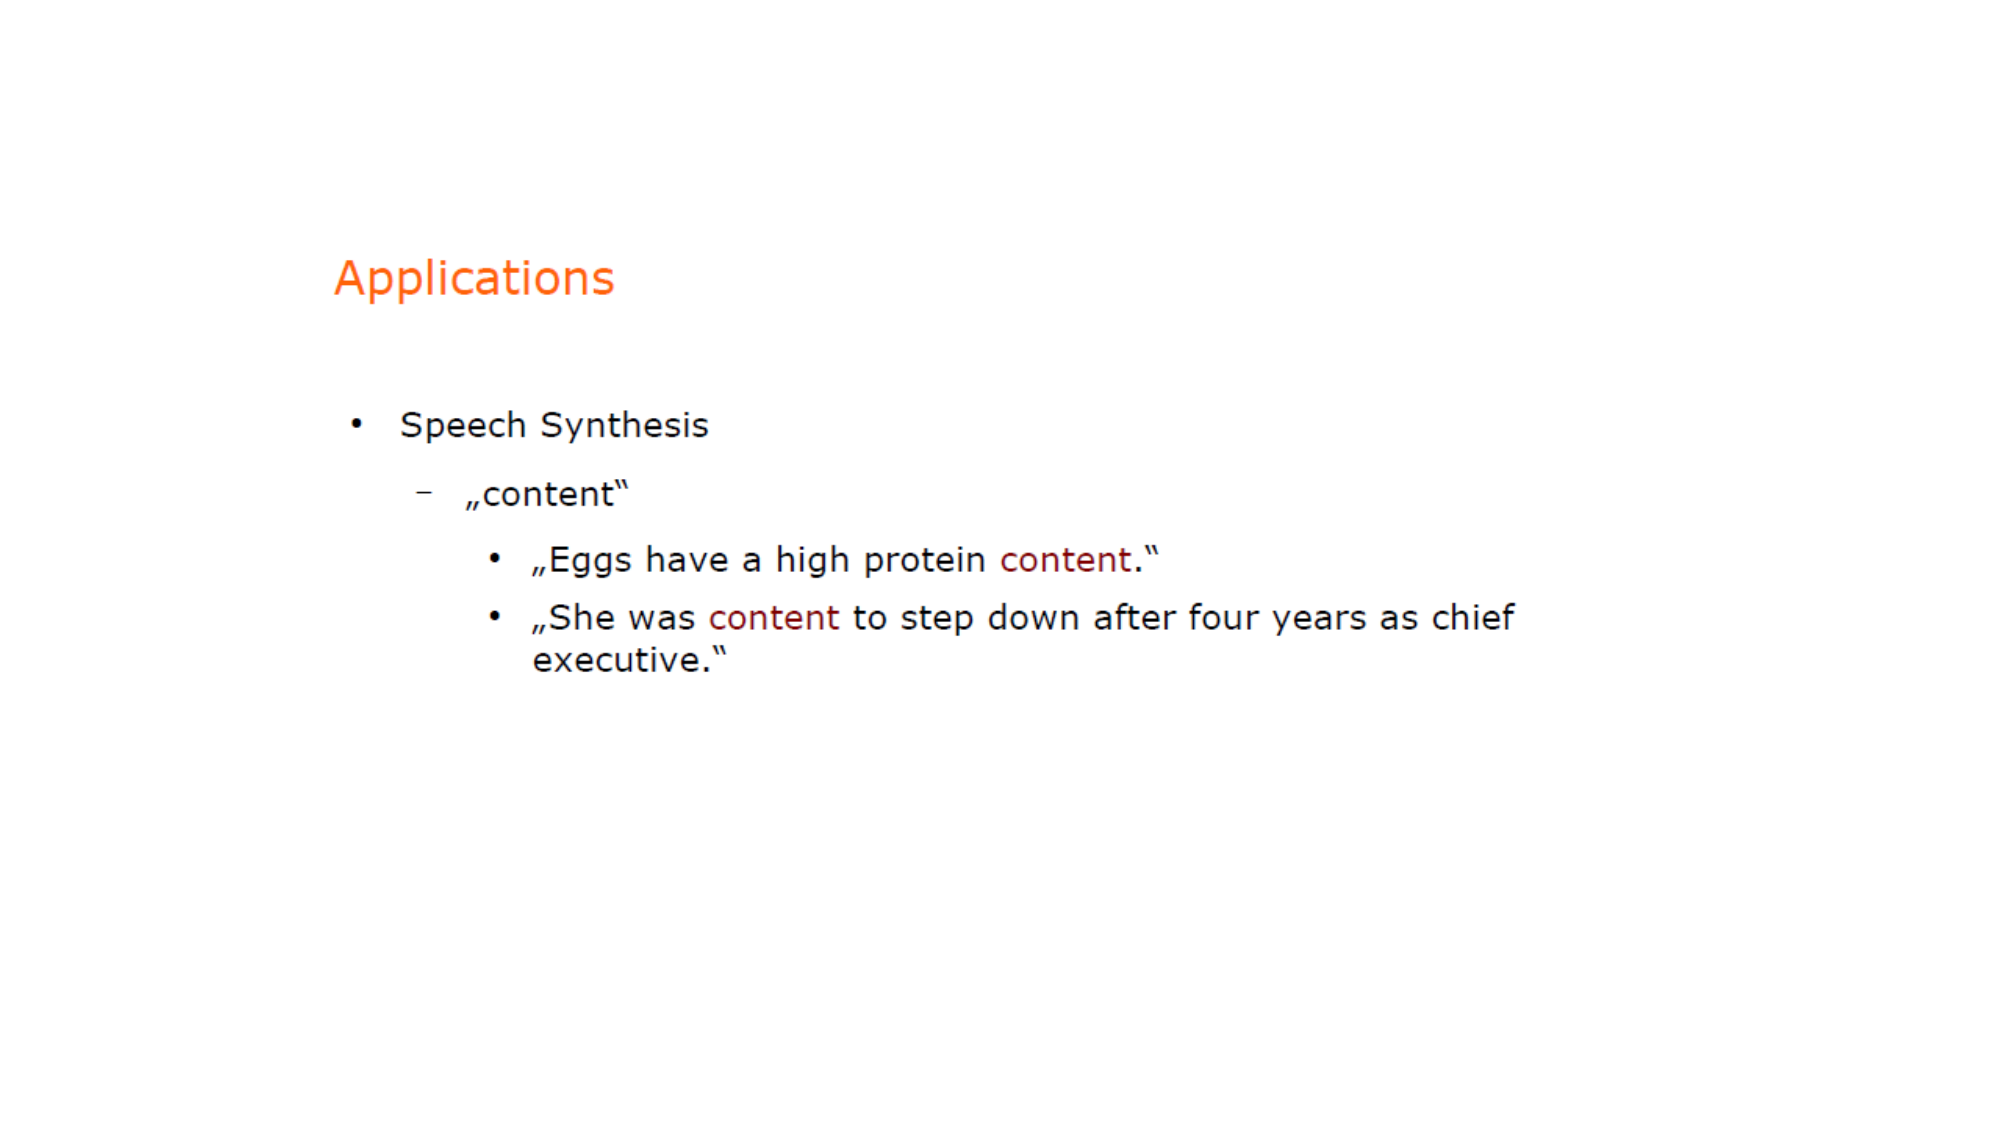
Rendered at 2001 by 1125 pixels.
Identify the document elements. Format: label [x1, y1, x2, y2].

picture [300, 212, 1623, 852]
